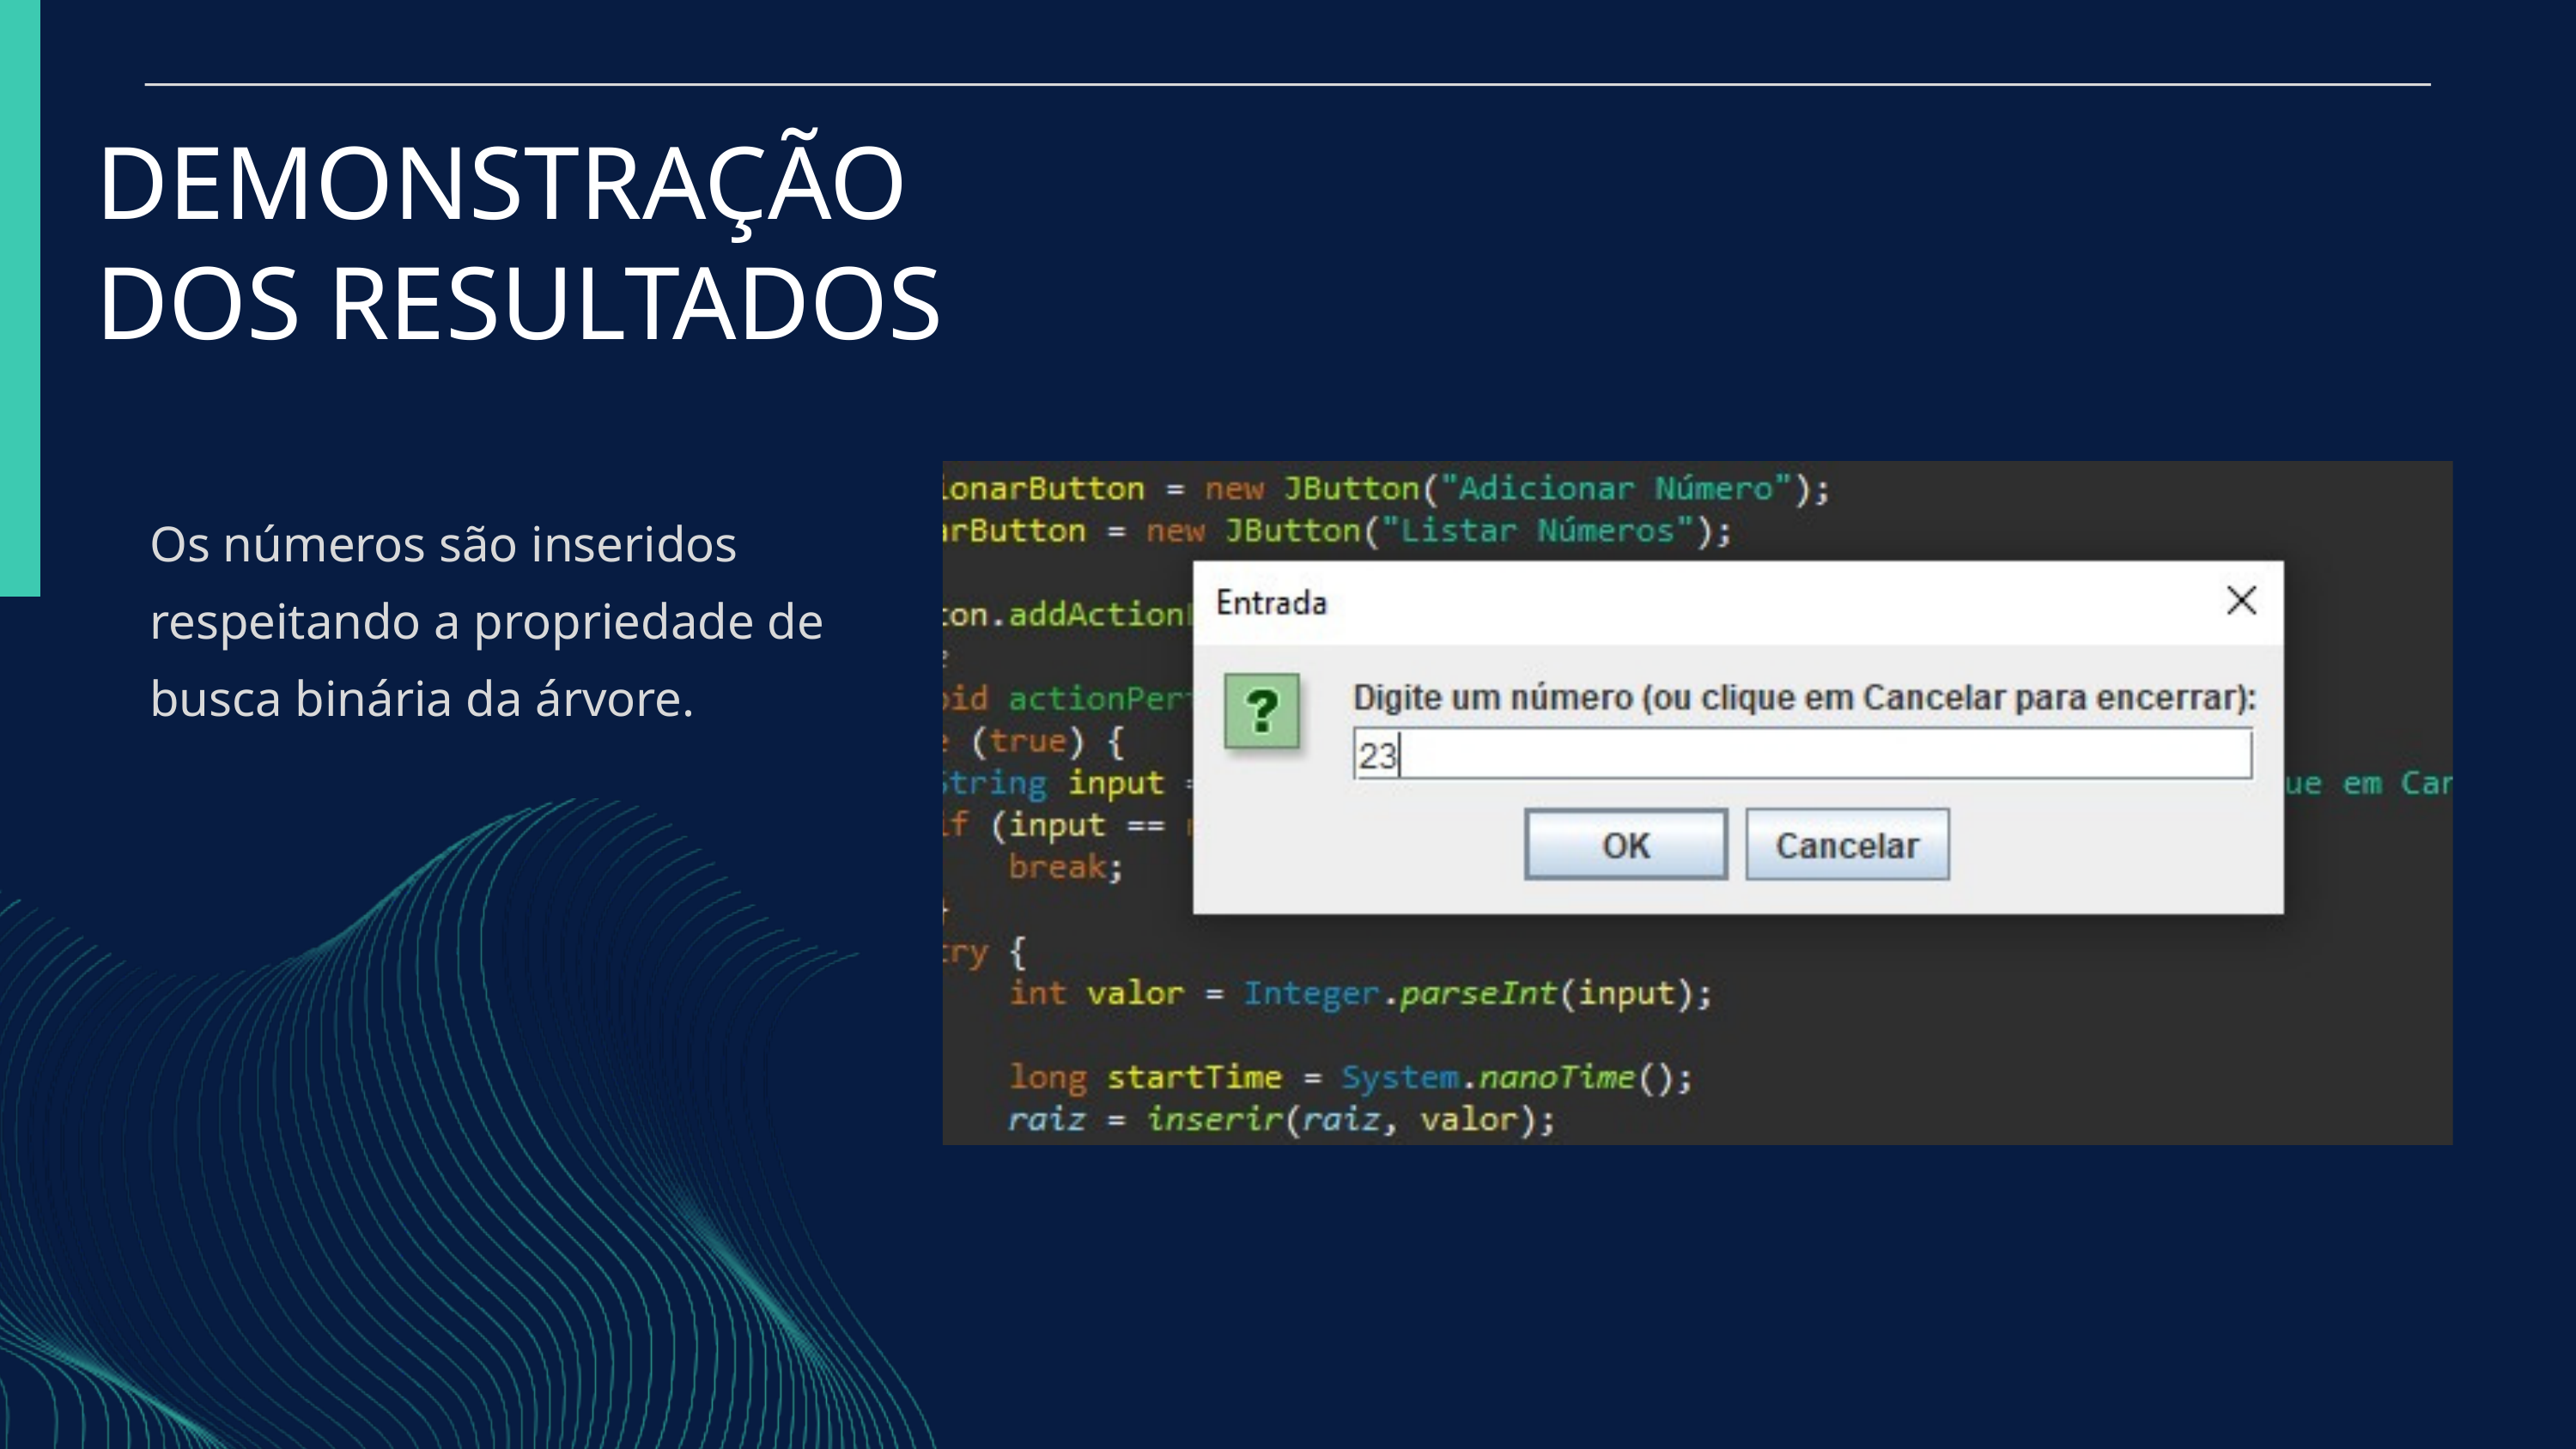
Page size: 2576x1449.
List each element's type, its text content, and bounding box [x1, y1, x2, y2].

text_box [942, 461, 2453, 1145]
text_box [0, 798, 943, 1449]
text_box Os números são inseridos respeitando a propriedade de busca binária da árvore. [149, 494, 834, 798]
text_box DEMONSTRAÇÃO DOS RESULTADOS [95, 118, 1088, 360]
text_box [0, 277, 319, 319]
